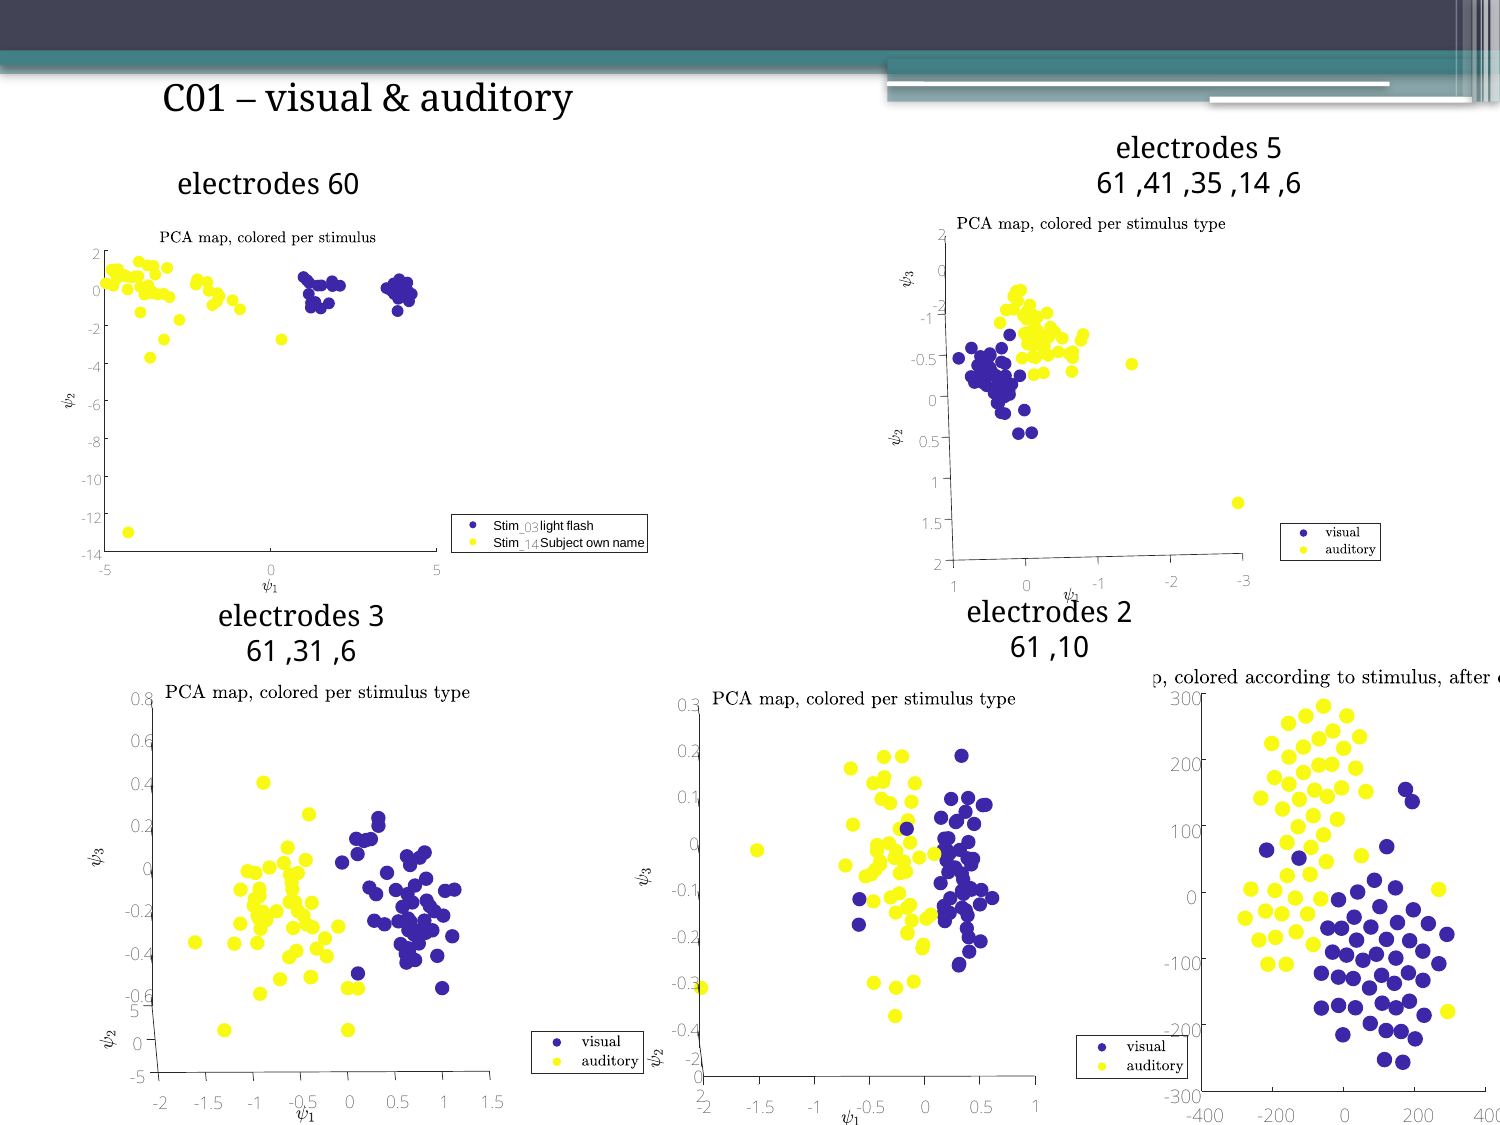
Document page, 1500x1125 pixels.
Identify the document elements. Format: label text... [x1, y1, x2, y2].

text_box 3 electrodes 6, 31, 61 [100, 605, 502, 670]
picture [84, 656, 1500, 1125]
picture [885, 206, 1417, 606]
text_box 2 electrodes 10, 61 [848, 586, 1251, 671]
text_box 60 electrodes [126, 157, 410, 208]
picture [48, 221, 688, 595]
text_box C01 – visual & auditory [0, 66, 740, 127]
text_box 5 electrodes 6, 14, 35, 41, 61 [998, 122, 1400, 204]
